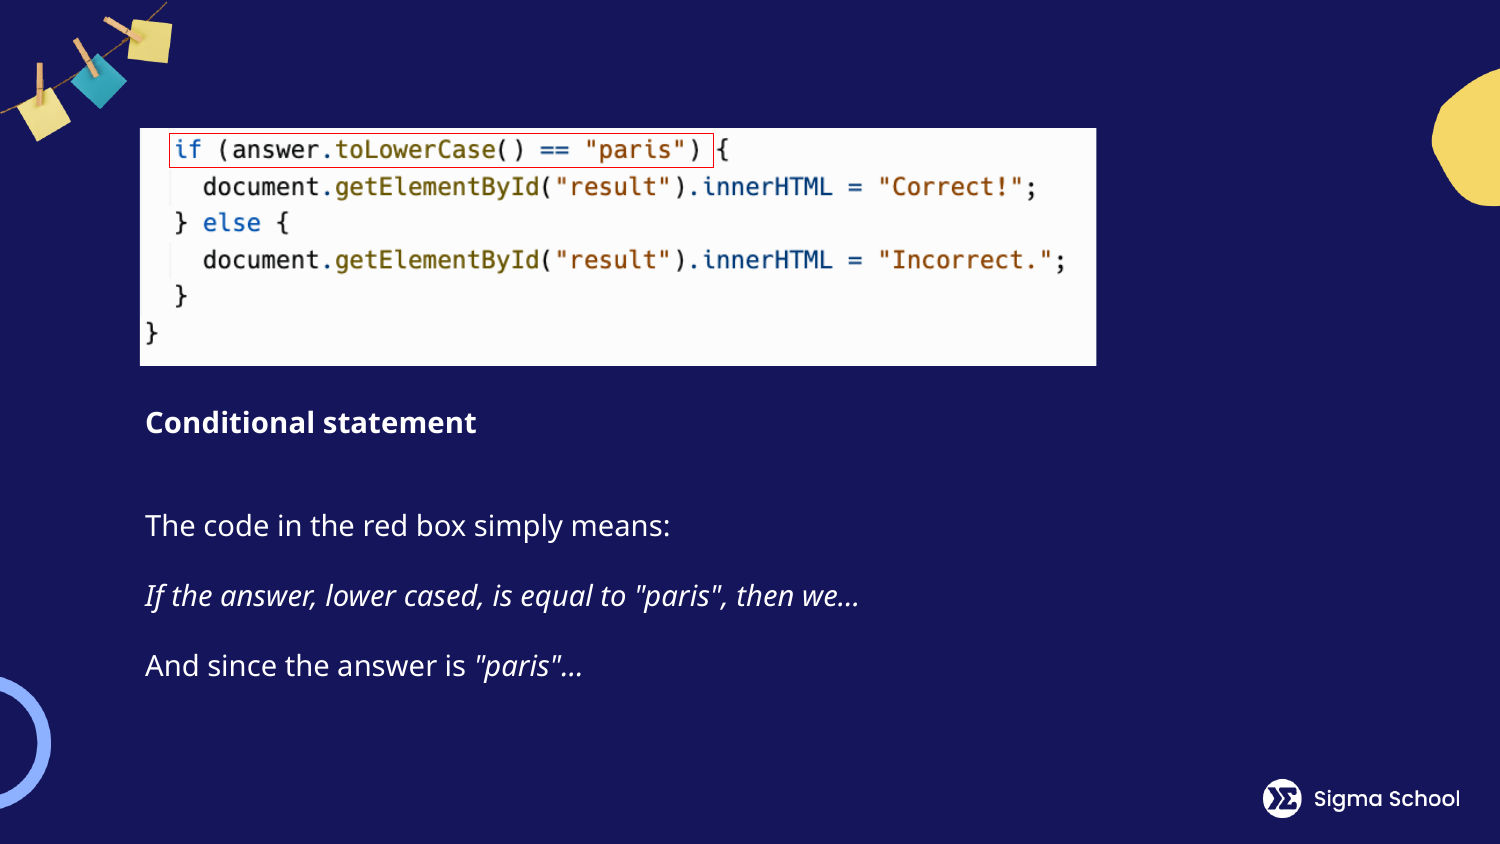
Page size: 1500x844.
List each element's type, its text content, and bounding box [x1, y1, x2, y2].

title Conditional statement [130, 389, 799, 455]
picture [0, 0, 1097, 844]
picture [1203, 0, 1500, 844]
title The code in the red box simply means: If the answer, lower cased, is equal to "paris", then we… And since the answer is "paris"... [130, 492, 1381, 708]
